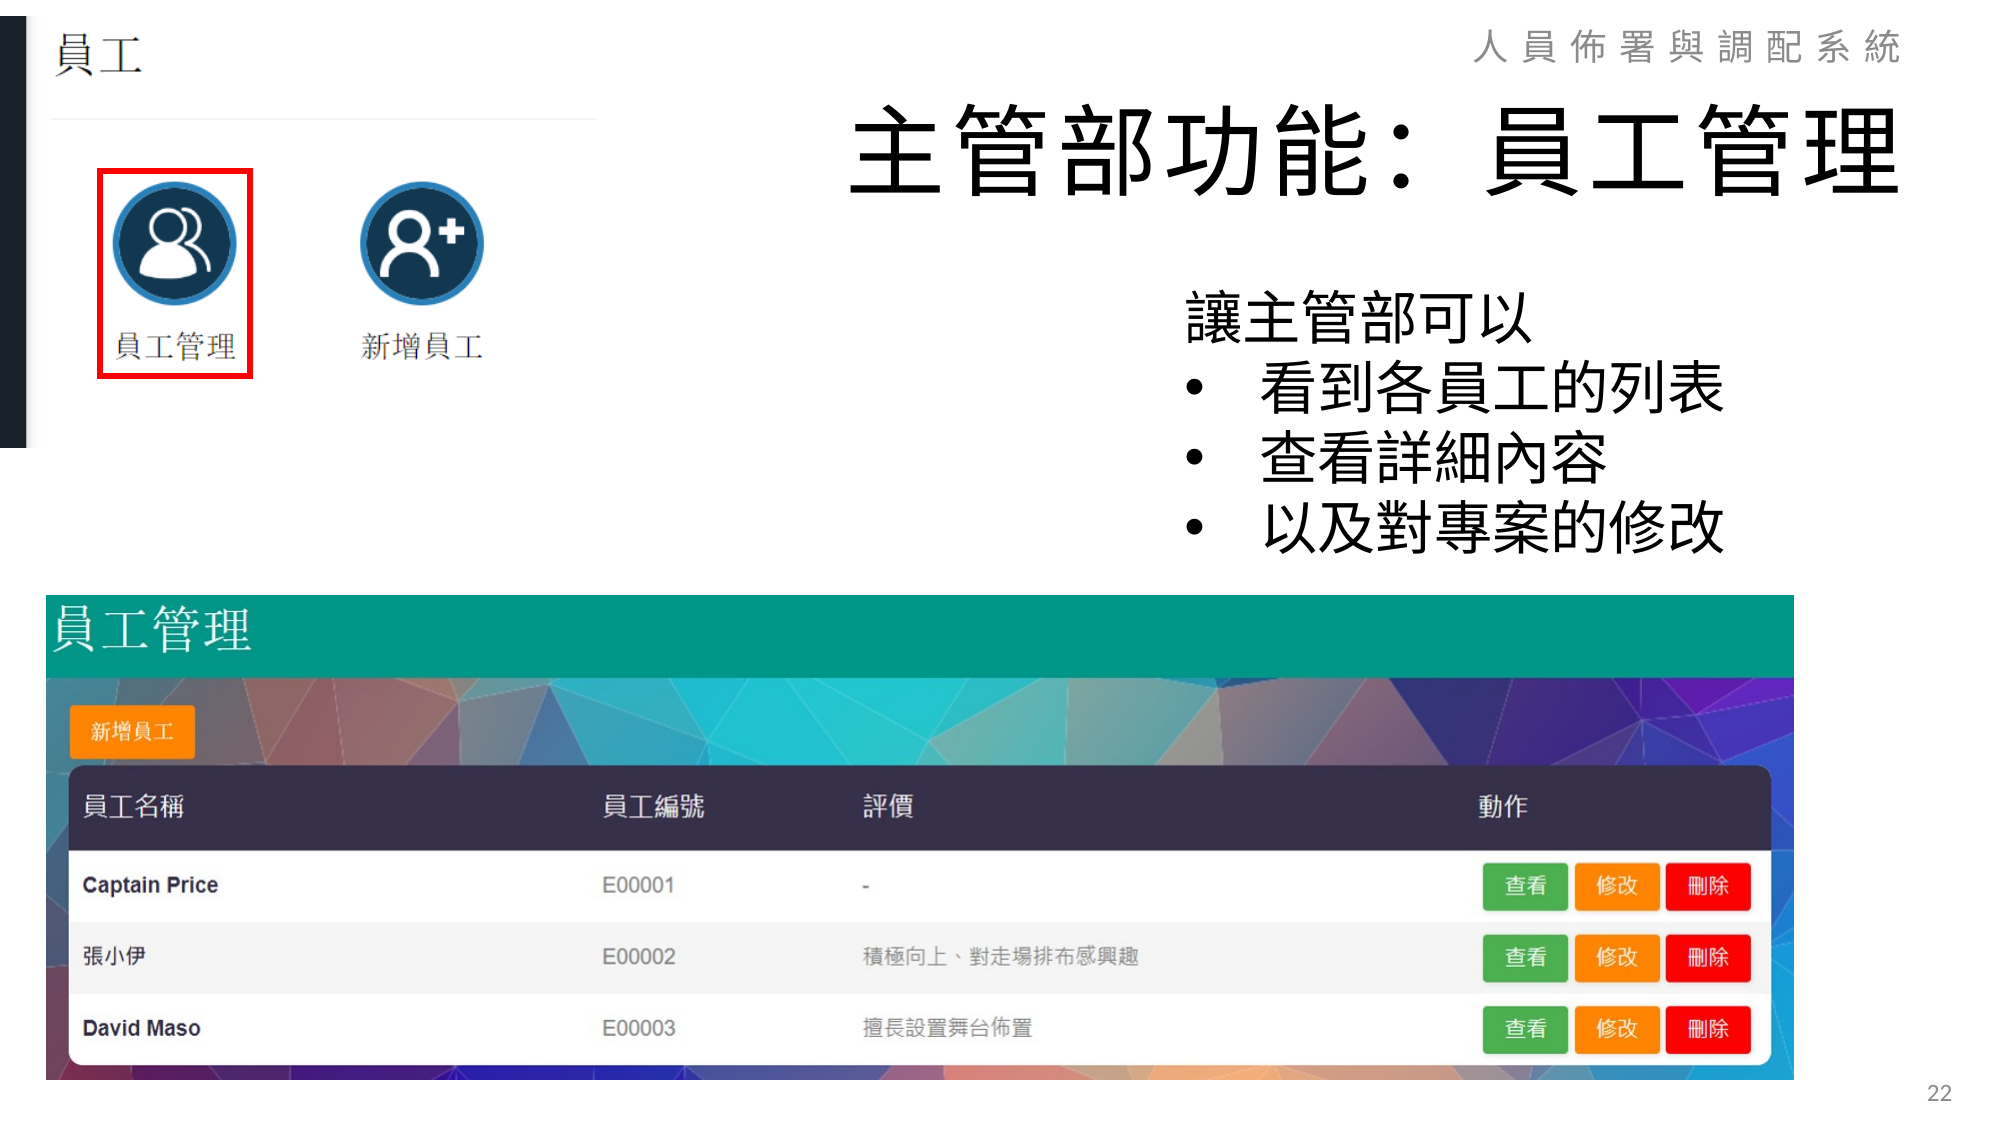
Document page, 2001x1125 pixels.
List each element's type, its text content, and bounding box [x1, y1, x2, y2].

title 主管部功能：員工管理 [830, 48, 1931, 250]
picture [0, 16, 596, 448]
picture [46, 595, 1794, 1080]
text_box 讓主管部可以 看到各員工的列表 查看詳細內容 以及對專案的修改 [1169, 273, 1746, 569]
slide_number 22 [1894, 1061, 1968, 1121]
list 人員佈署與調配系統 [1457, 16, 1982, 77]
